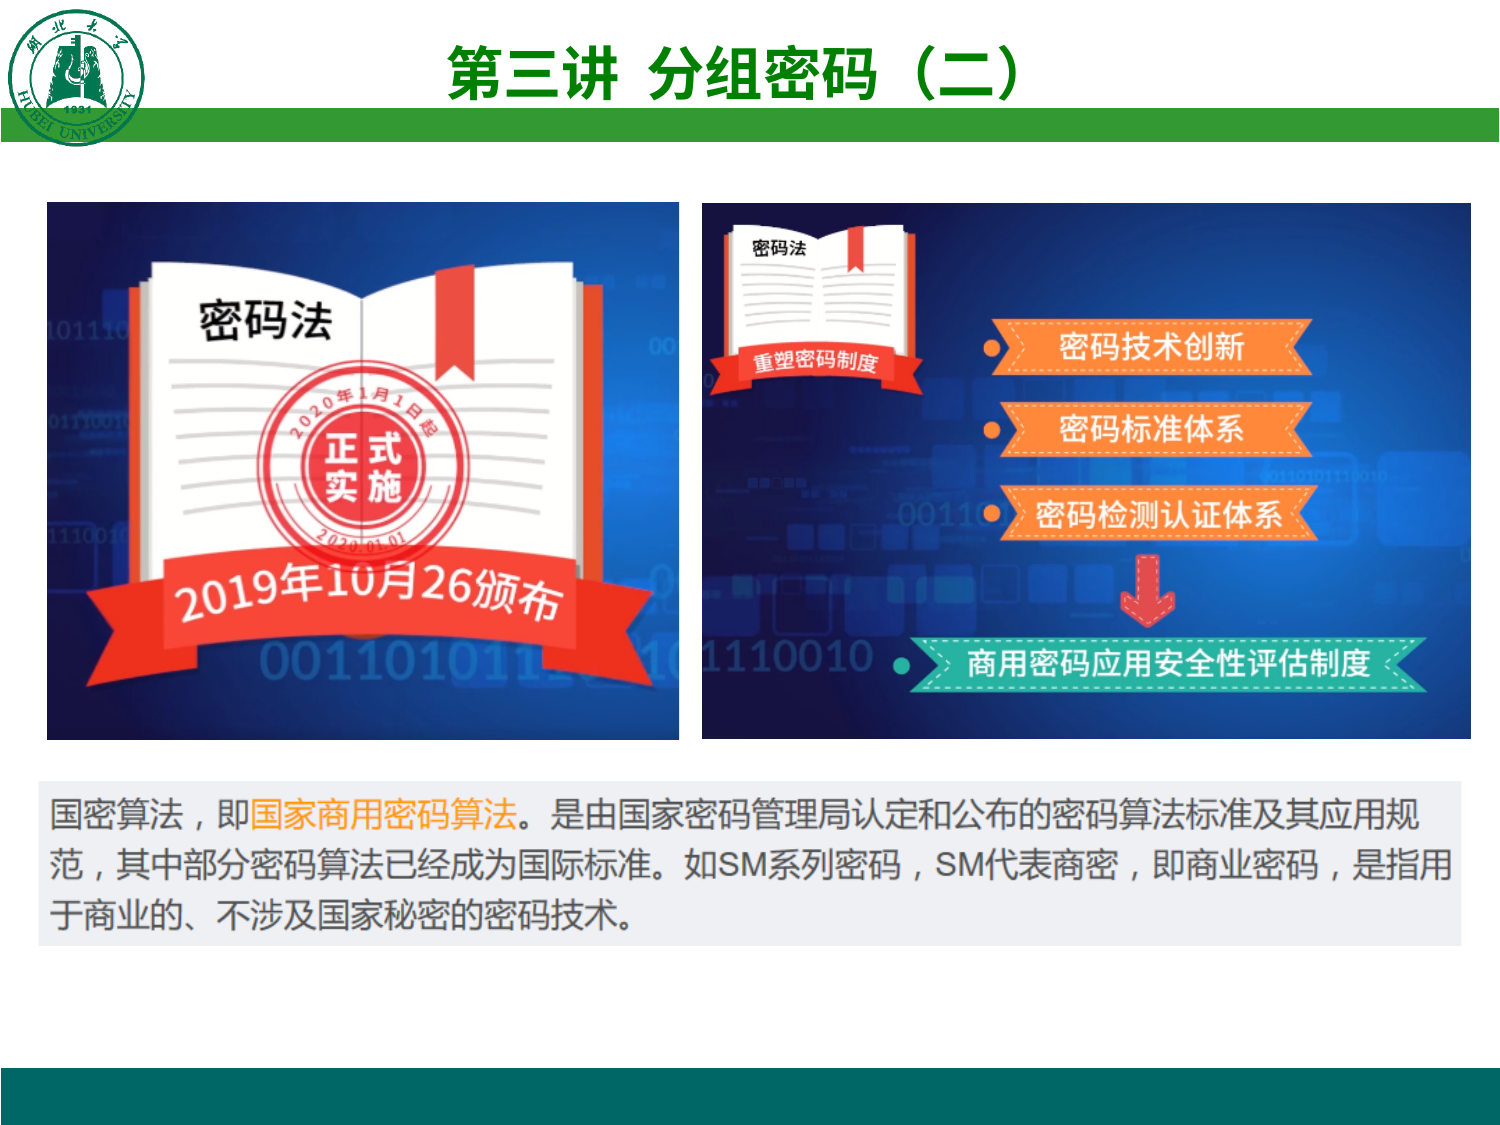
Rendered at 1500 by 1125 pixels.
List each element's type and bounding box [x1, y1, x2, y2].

picture [702, 203, 1471, 739]
picture [0, 0, 167, 175]
picture [0, 1067, 1500, 1125]
picture [38, 780, 1462, 946]
picture [46, 201, 680, 740]
